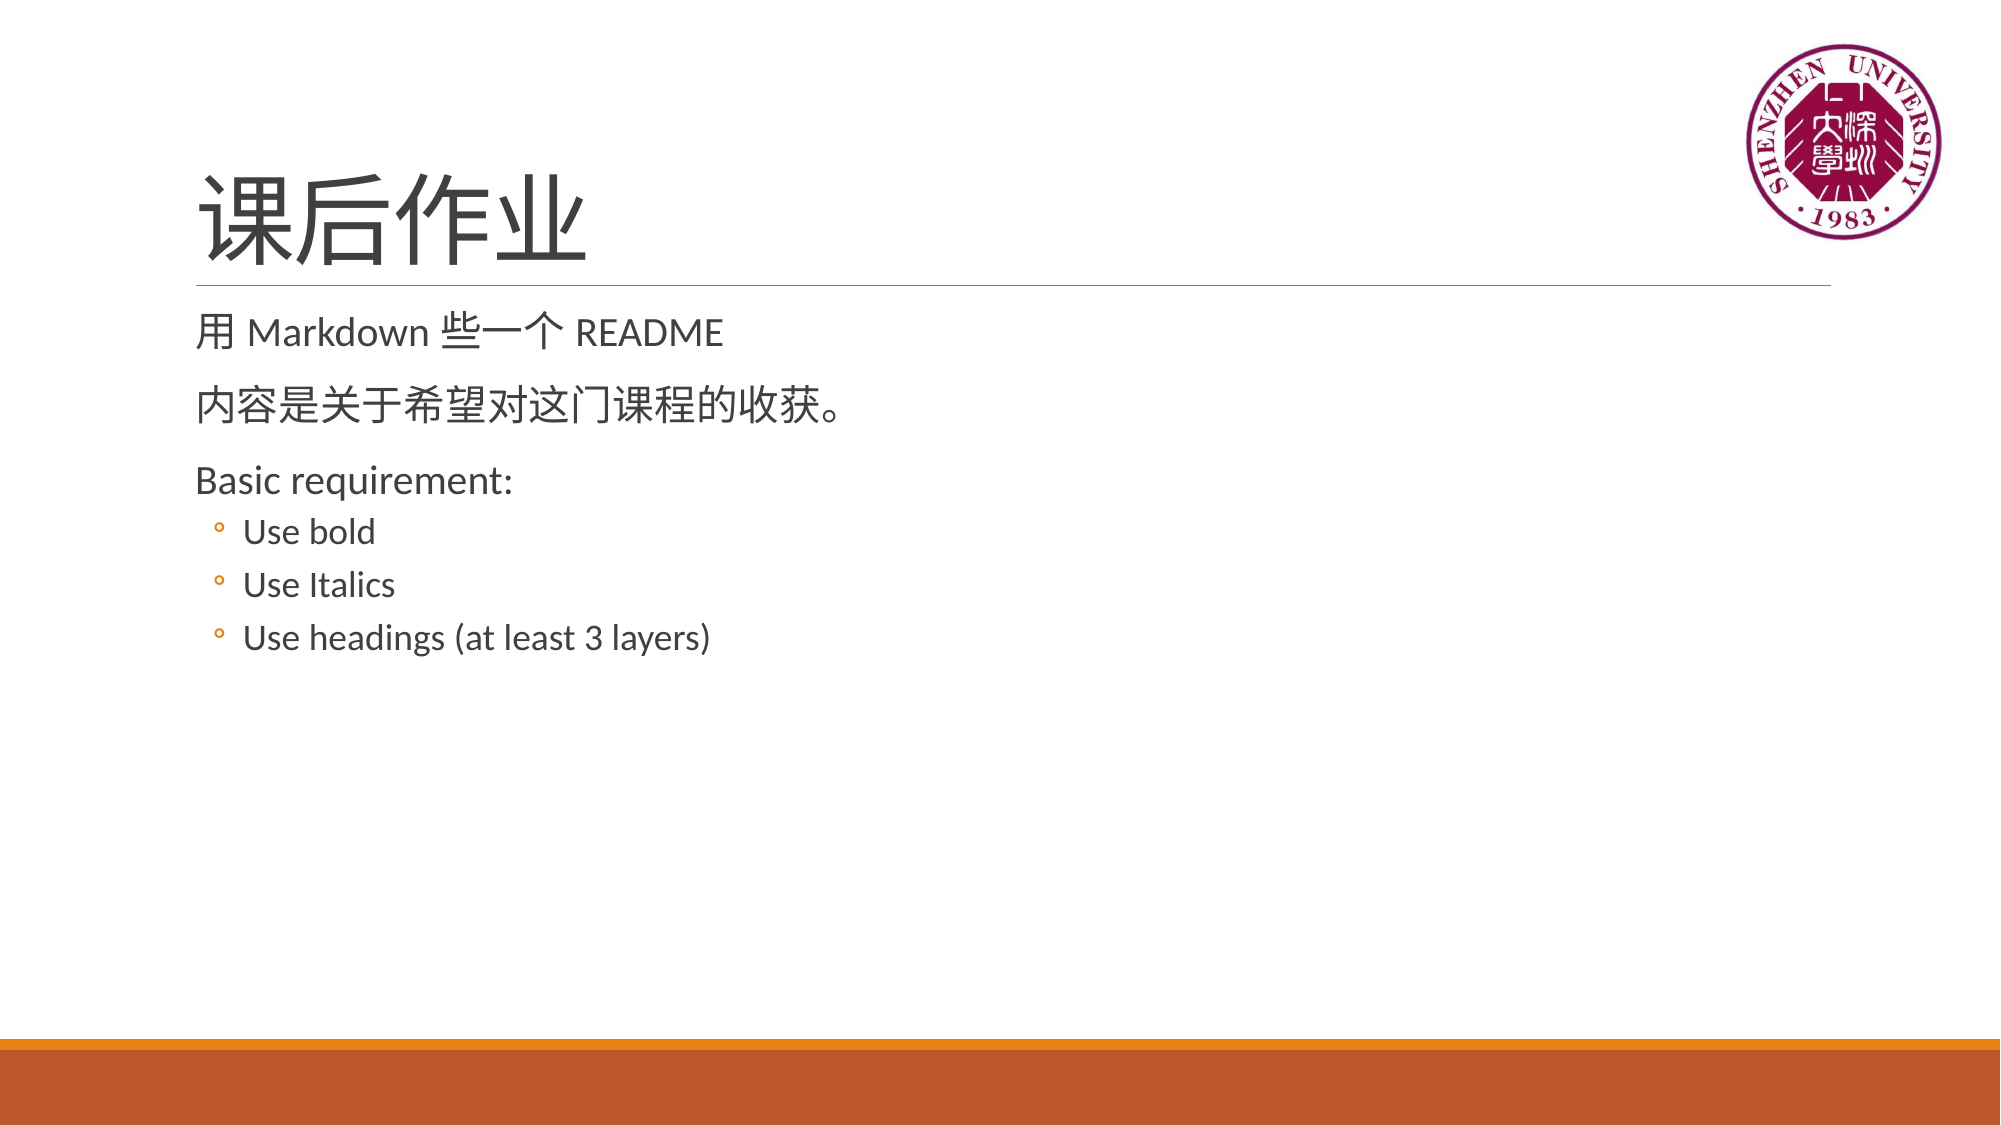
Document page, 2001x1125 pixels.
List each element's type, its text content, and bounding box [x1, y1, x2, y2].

picture [1722, 34, 1957, 242]
title 课后作业 [180, 47, 1830, 285]
list 用Markdown些一个README 内容是关于希望对这门课程的收获。 Basic requirement: Use bold Use Italics Use headings (at least 3 layers) [180, 302, 1830, 963]
